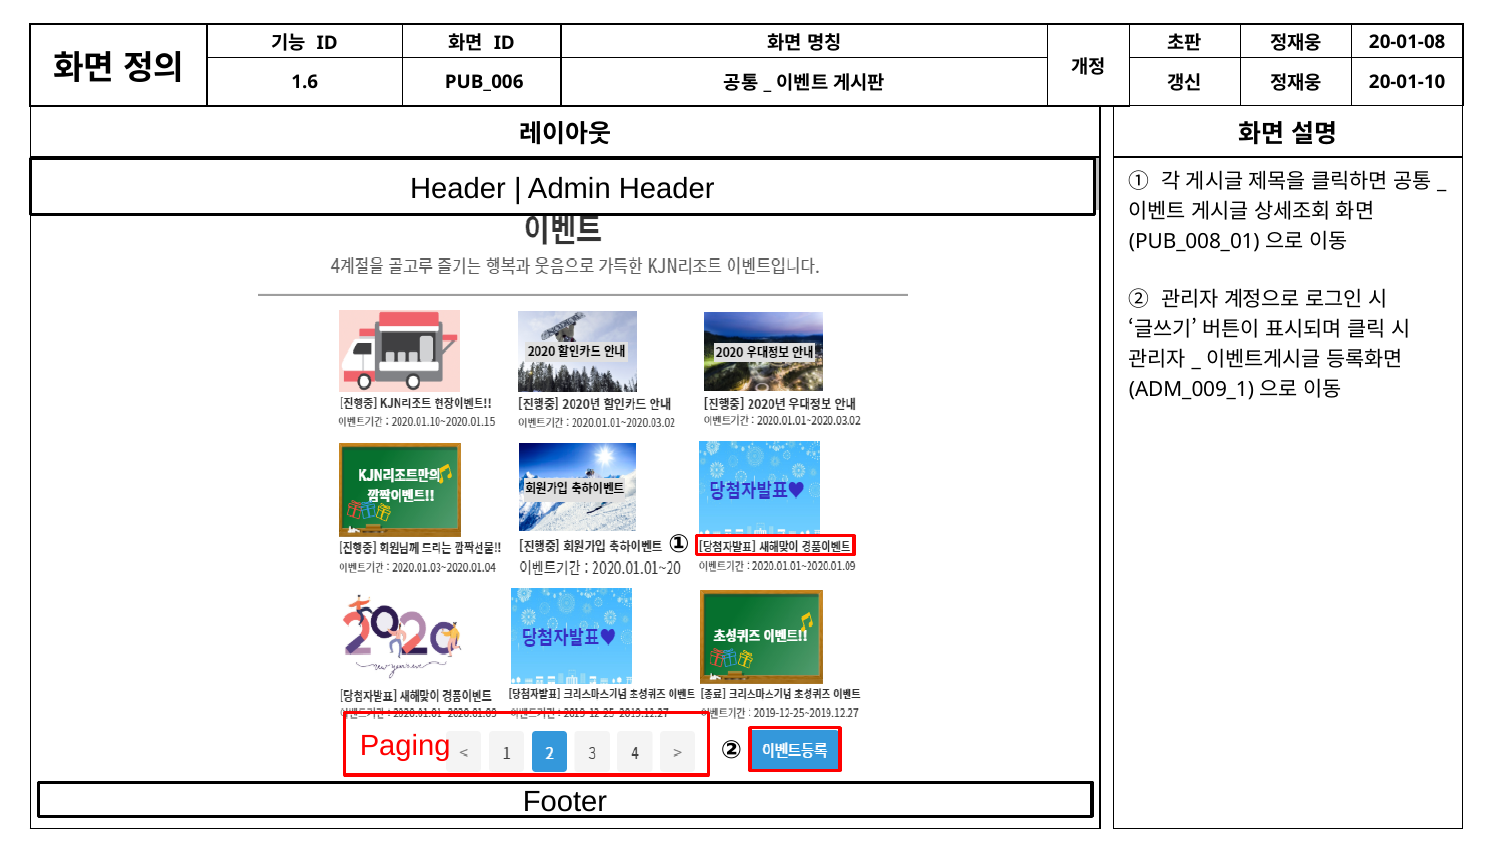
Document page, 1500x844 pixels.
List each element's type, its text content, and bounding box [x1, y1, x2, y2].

table_cell ① 각 게시글 제목을 클릭하면 공통_이벤트 게시글 상세조회 화면(PUB_008_01)으로 이동 ② 관리자 계정으로 로그인 시 ‘글쓰기’ 버튼이 표시되며 클릭 시 관리자_이벤트게시글 등록화면 (ADM_009_1)으로 이동 [1114, 158, 1462, 828]
table_cell 정재웅 [1241, 58, 1351, 105]
table_header 화면 ID [403, 25, 560, 57]
table_header 화면 명칭 [562, 25, 1047, 57]
table_cell [31, 790, 1099, 828]
table_header 기능 ID [208, 25, 402, 57]
text_box Footer [38, 791, 1093, 817]
table_cell PUB_006 [403, 58, 560, 105]
table_header 개정 [1048, 25, 1129, 105]
table_header 초판 [1130, 25, 1240, 57]
picture [30, 158, 1101, 783]
table_cell 갱신 [1130, 58, 1240, 105]
table_header 화면 설명 [1114, 106, 1462, 156]
table_cell 공통_이벤트 게시판 [562, 58, 1047, 105]
table_header 정재웅 [1241, 25, 1351, 57]
table_cell 20-01-10 [1352, 58, 1462, 105]
table_header 레이아웃 [31, 106, 1099, 156]
table_header 20-01-08 [1352, 25, 1462, 57]
table_cell 1.6 [208, 58, 402, 105]
table_header 화면 정의 [31, 25, 206, 105]
